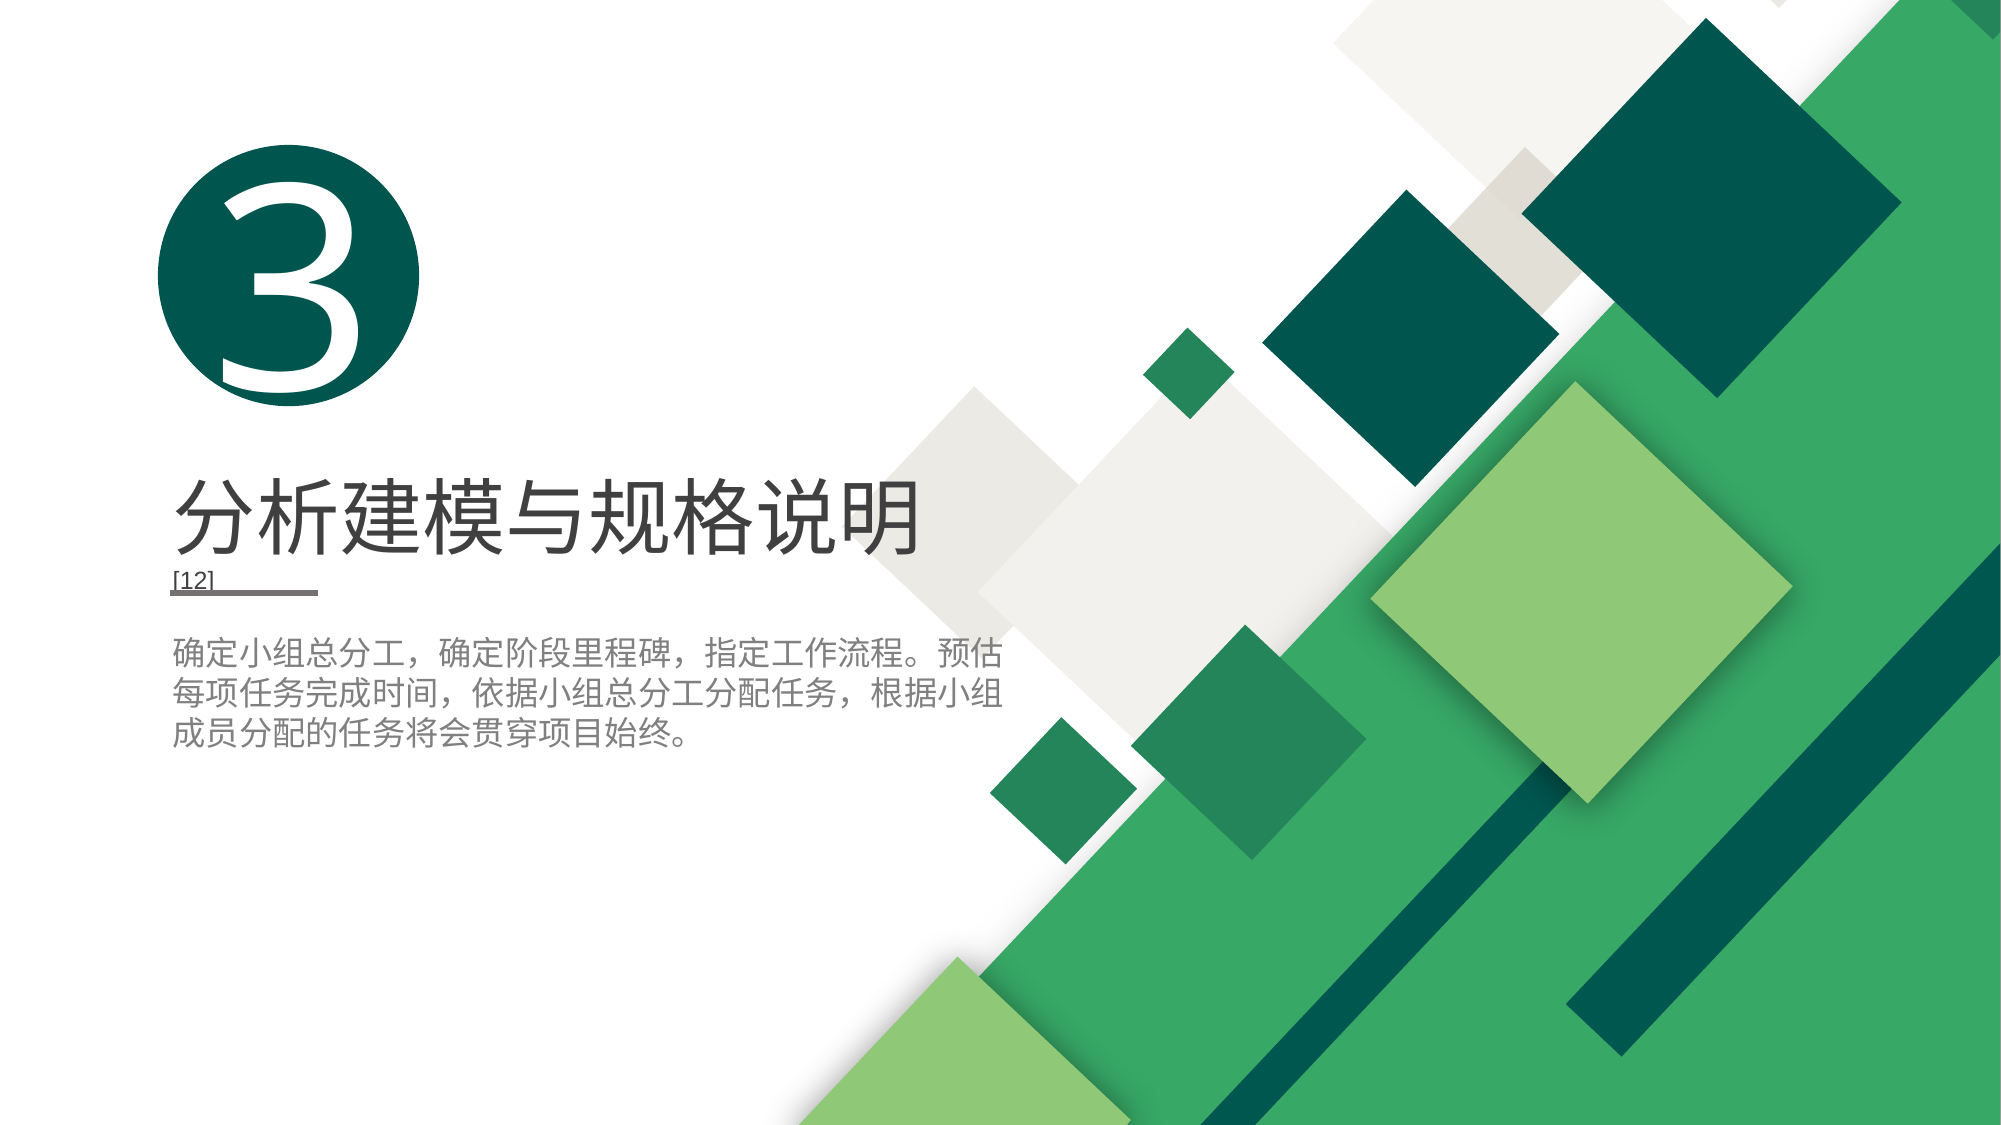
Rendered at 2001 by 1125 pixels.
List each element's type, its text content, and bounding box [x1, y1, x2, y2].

text_box 确定小组总分工，确定阶段里程碑，指定工作流程。预估每项任务完成时间，依据小组总分工分配任务，根据小组成员分配的任务将会贯穿项目始终。 [157, 624, 1024, 760]
text_box 3 [156, 143, 421, 408]
text_box 分析建模与规格说明[12] [157, 457, 991, 603]
